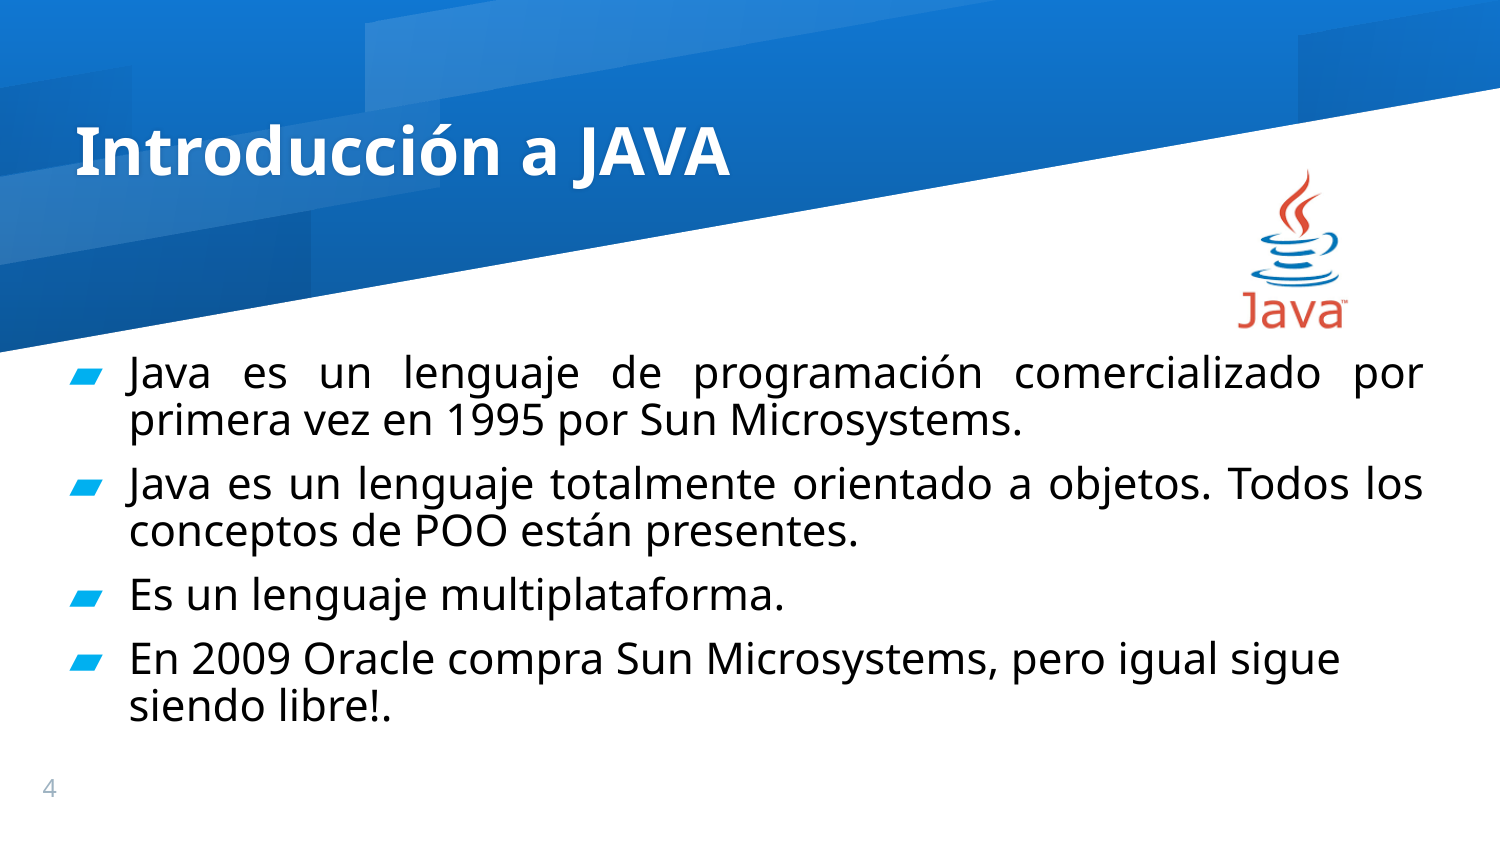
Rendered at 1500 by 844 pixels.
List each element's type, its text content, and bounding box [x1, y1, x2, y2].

picture [1135, 160, 1450, 337]
title Introducción a JAVA [75, 0, 975, 298]
slide_number 4 [42, 766, 122, 807]
list Java es un lenguaje de programación comercializado por primera vez en 1995 por Sun Microsystems. Java es un lenguaje totalmente orientado a objetos. Todos los conceptos de POO están presentes. Es un lenguaje multiplataforma. En 2009 Oracle compra Sun Microsystems, pero igual sigue siendo libre!. [53, 350, 1425, 805]
